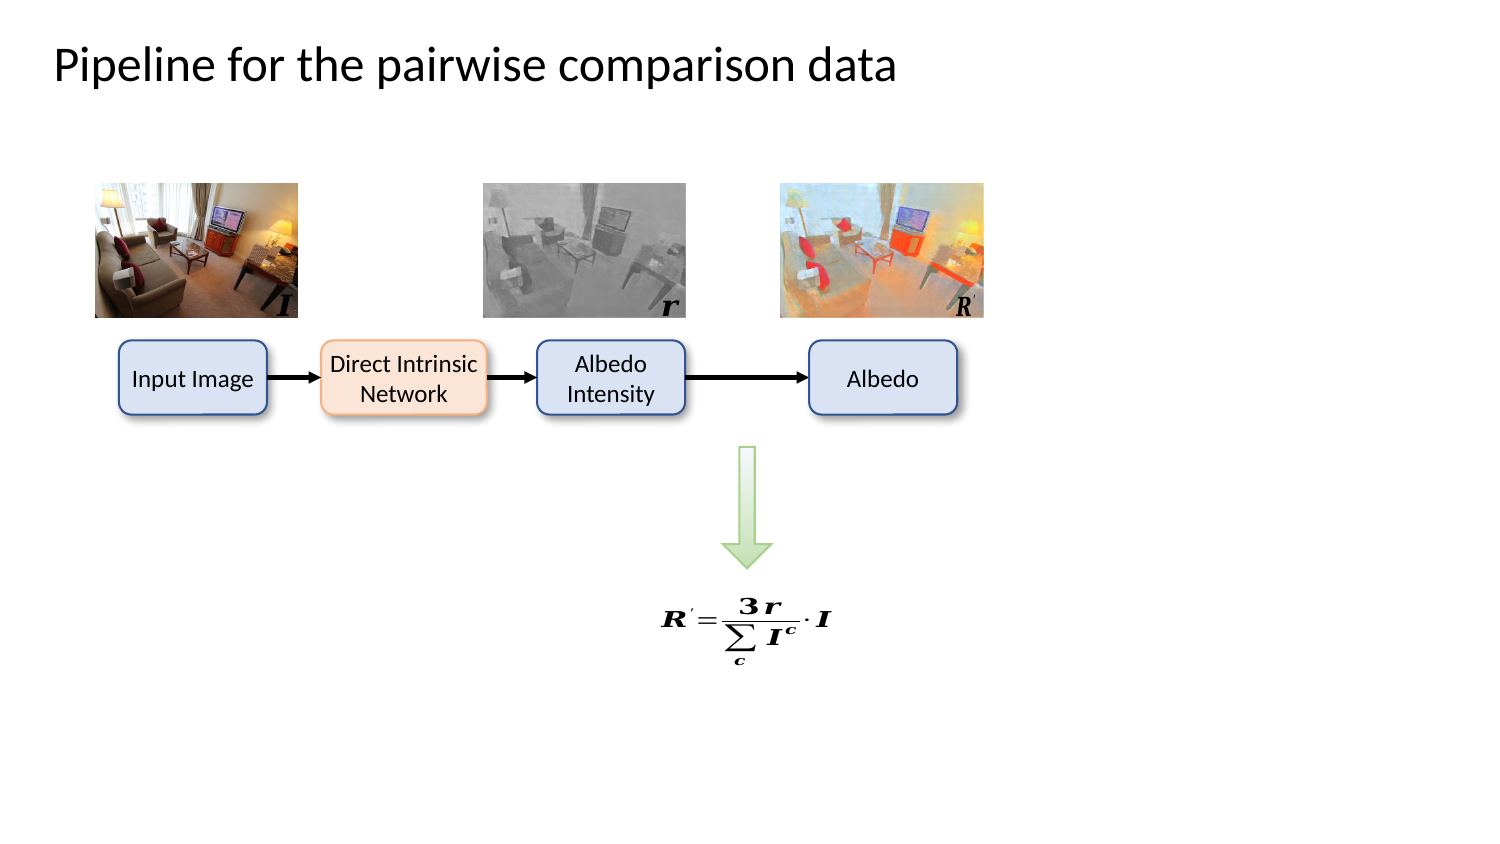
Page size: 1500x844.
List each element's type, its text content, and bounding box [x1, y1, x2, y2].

text_box Direct Intrinsic Network [320, 339, 488, 416]
text_box [720, 445, 774, 570]
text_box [95, 183, 298, 324]
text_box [483, 183, 686, 324]
text_box Pipeline for the pairwise comparison data [38, 24, 1457, 100]
text_box Albedo [808, 339, 959, 416]
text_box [780, 183, 984, 324]
text_box Albedo Intensity [536, 339, 687, 416]
text_box Input Image [117, 339, 269, 416]
